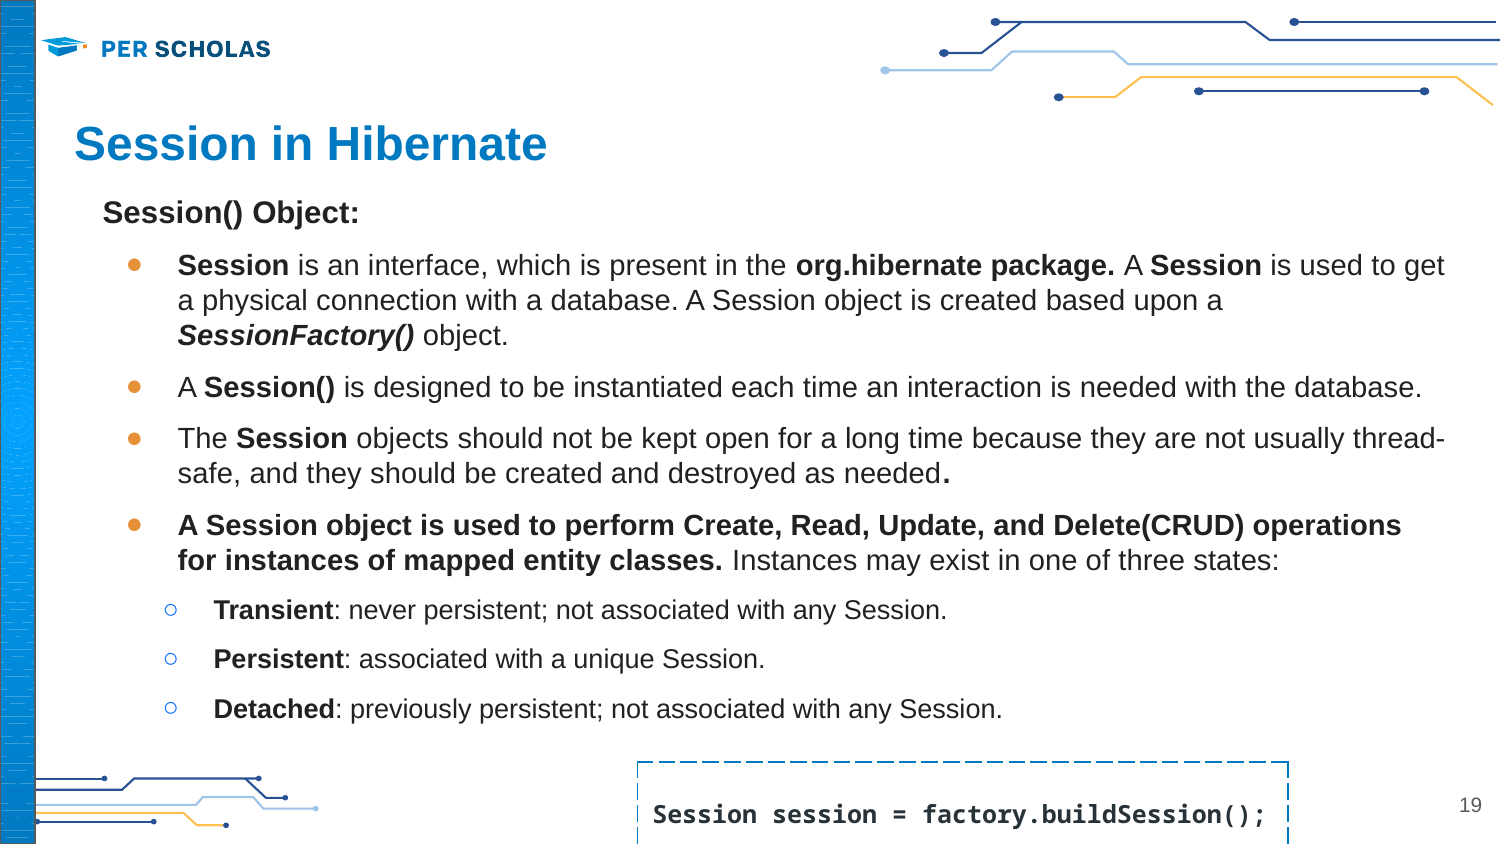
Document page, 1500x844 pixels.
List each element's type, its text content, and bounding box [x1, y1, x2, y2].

picture [36, 17, 285, 72]
title Session in Hibernate [59, 94, 1457, 189]
table_header Session session = factory.buildSession(); [637, 762, 1288, 844]
list Session() Object: Session is an interface, which is present in the org.hibernate package. A Session is used to get a physical connection with a database. A Session object is created based upon a SessionFactory() object. A Session() is designed to be instantiated each time an interaction is needed with the database. The Session objects should not be kept open for a long time because they are not usually thread-safe, and they should be created and destroyed as needed. A Session object is used to perform Create, Read, Update, and Delete(CRUD) operations for instances of mapped entity classes. Instances may exist in one of three states: Transient: never persistent; not associated with any Session. Persistent: associated with a unique Session. Detached: previously persistent; not associated with any Session. [87, 177, 1466, 745]
